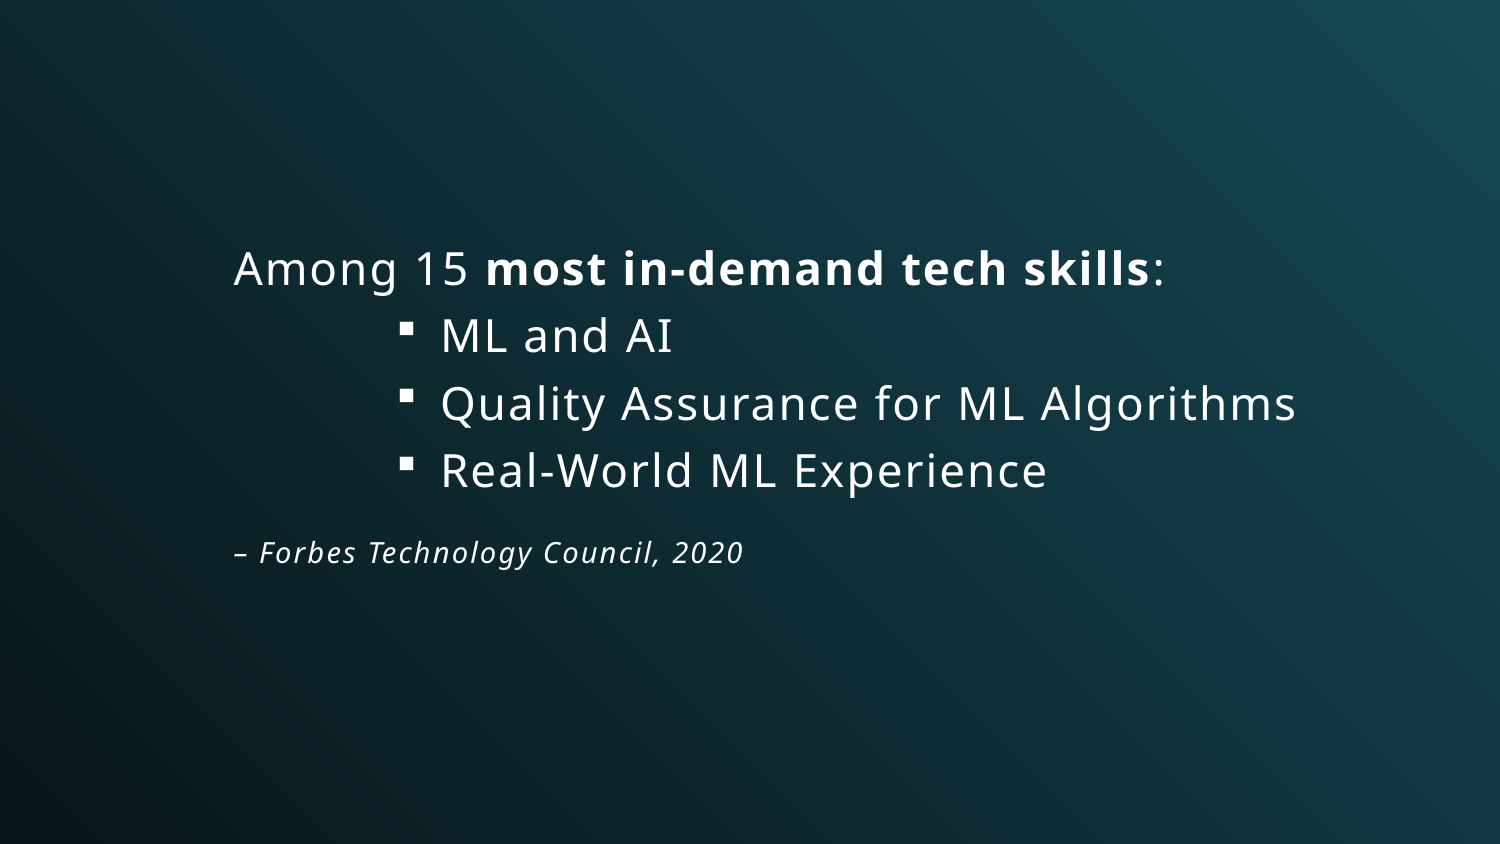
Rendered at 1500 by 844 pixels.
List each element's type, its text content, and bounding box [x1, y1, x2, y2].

list Among 15 most in-demand tech skills: ML and AI Quality Assurance for ML Algorithms Real-World ML Experience – Forbes Technology Council, 2020 [218, 209, 1388, 599]
